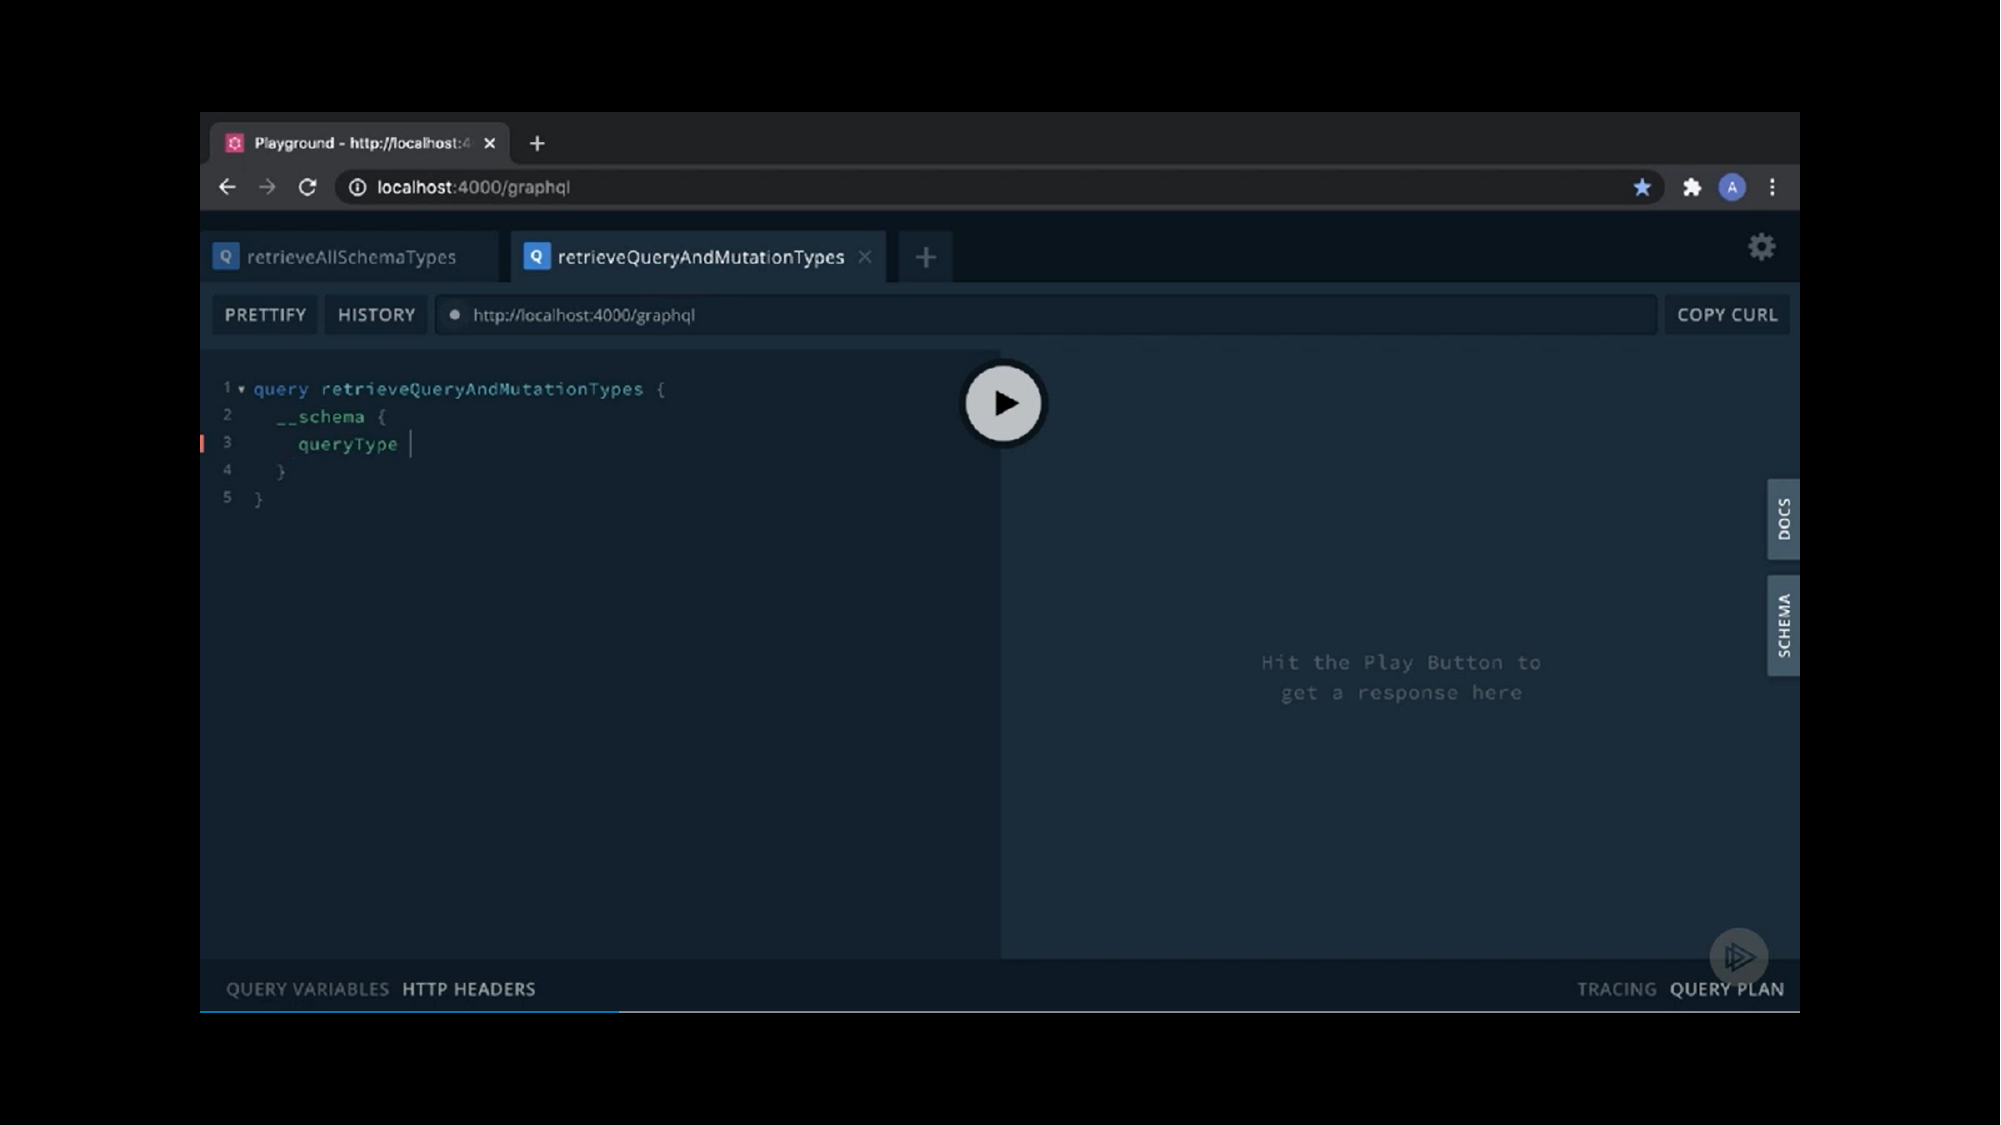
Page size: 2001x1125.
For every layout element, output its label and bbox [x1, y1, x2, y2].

picture [199, 112, 1800, 1013]
